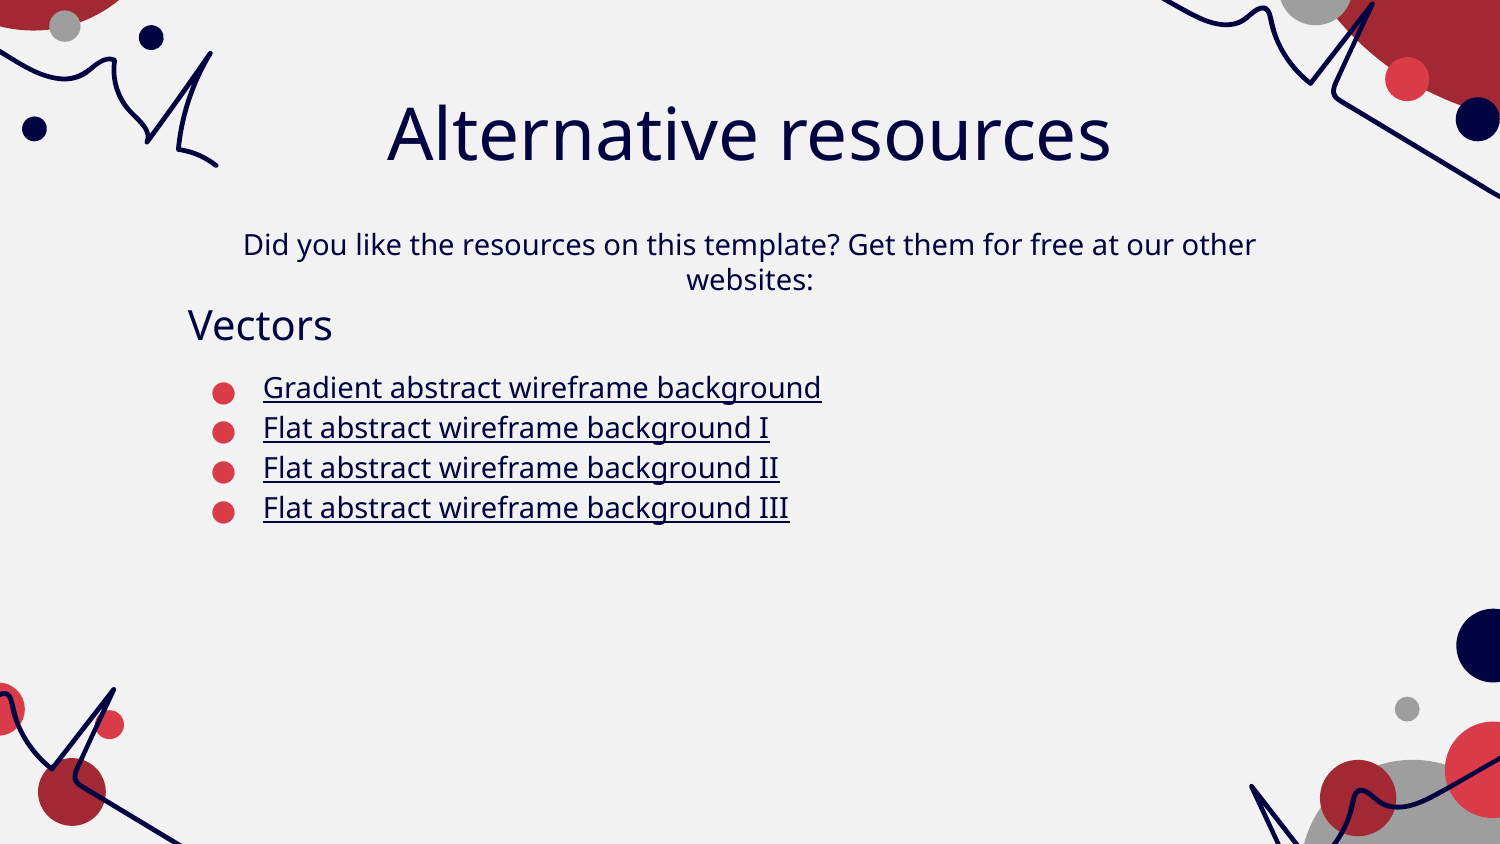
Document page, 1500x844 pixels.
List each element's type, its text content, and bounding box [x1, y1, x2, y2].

title Alternative resources [120, 72, 1380, 167]
subtitle Vectors Gradient abstract wireframe background Flat abstract wireframe background I Flat abstract wireframe background II Flat abstract wireframe background III [172, 283, 955, 556]
text_box Did you like the resources on this template? Get them for free at our other websites: [172, 211, 1328, 279]
